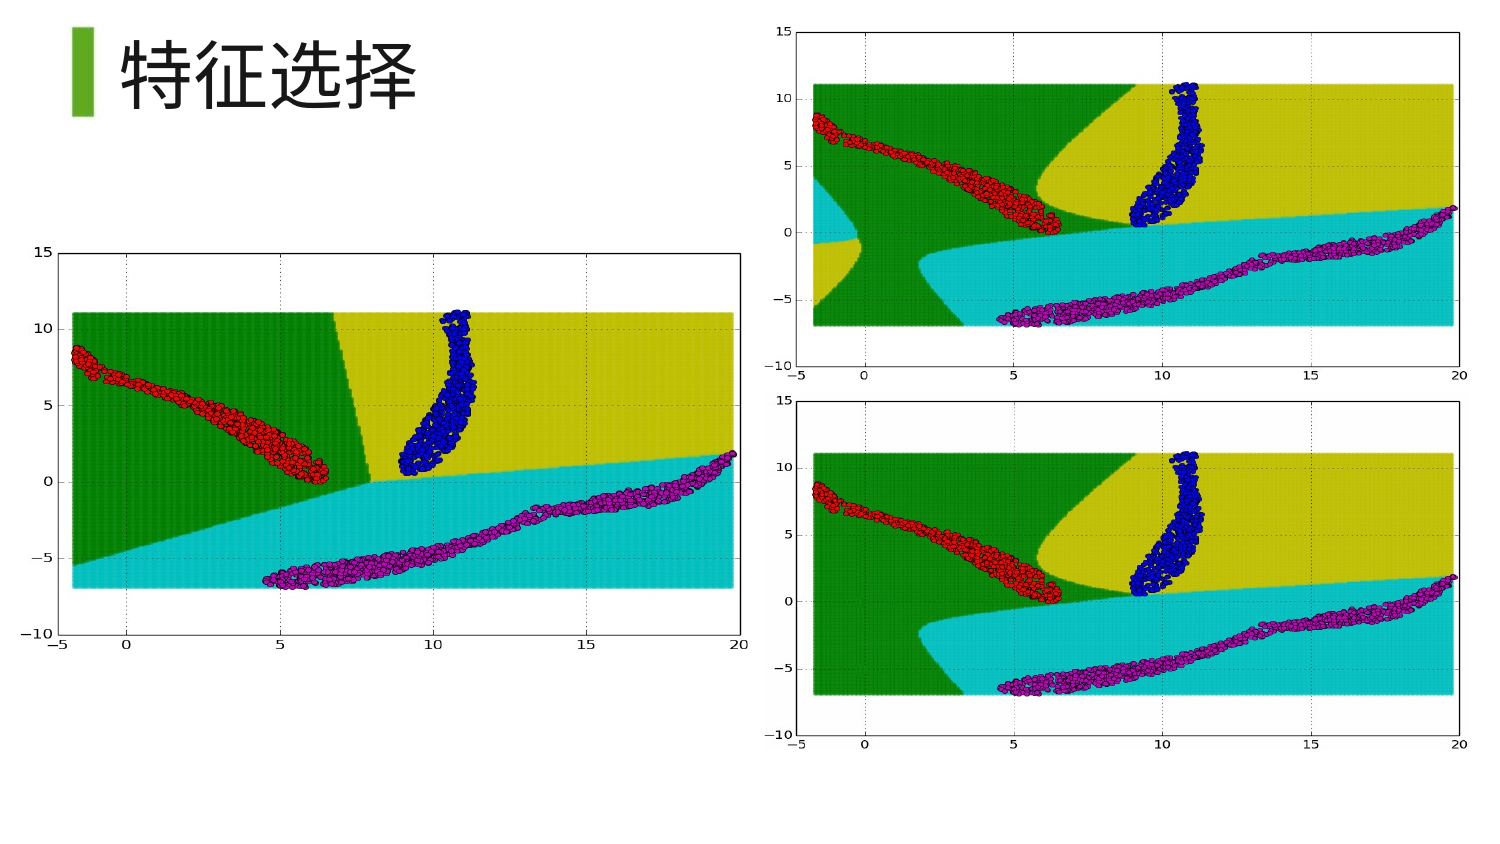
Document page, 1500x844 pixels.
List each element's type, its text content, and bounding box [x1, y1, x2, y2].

title 特征选择 [116, 26, 421, 170]
text_box [761, 23, 1470, 381]
text_box [764, 392, 1470, 750]
text_box [20, 247, 748, 650]
picture [62, 23, 104, 121]
